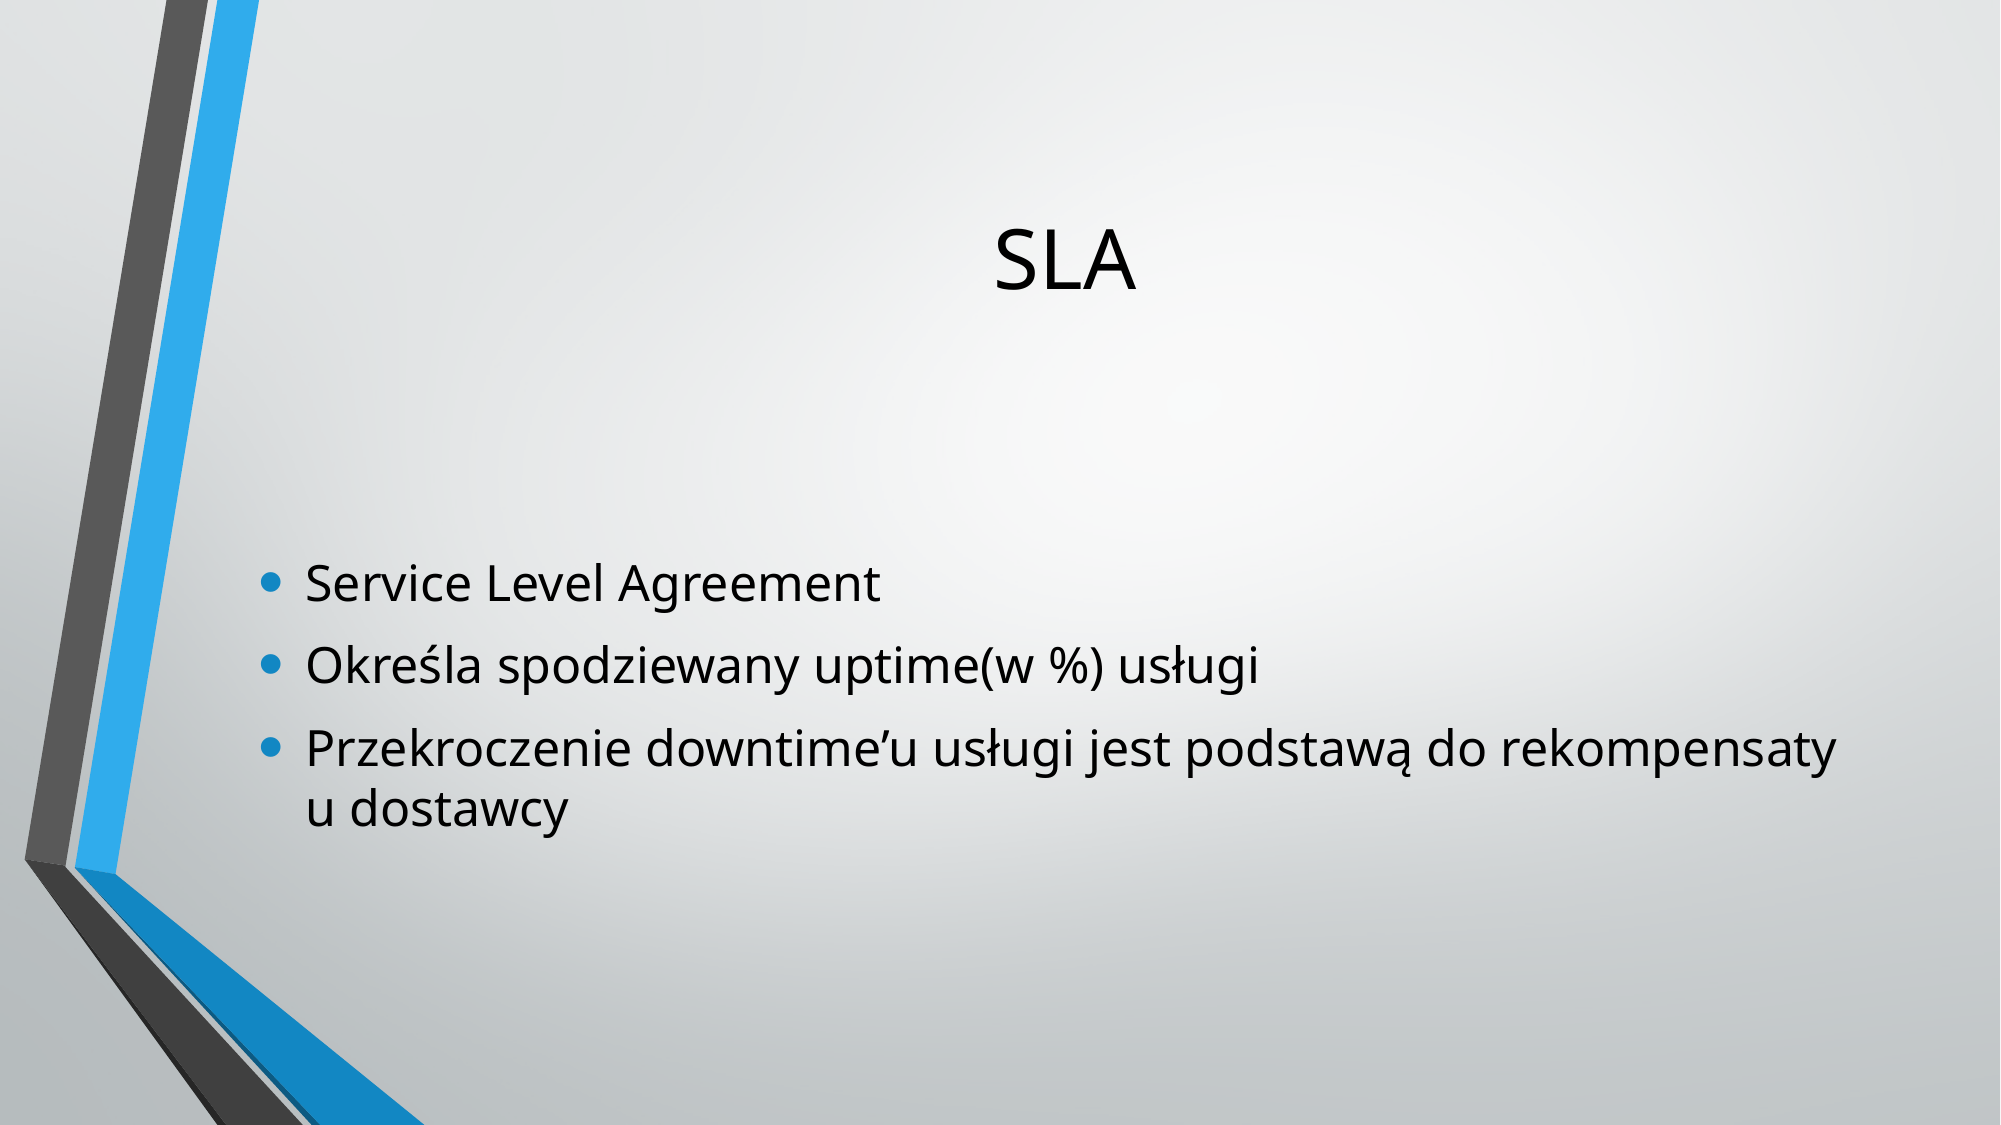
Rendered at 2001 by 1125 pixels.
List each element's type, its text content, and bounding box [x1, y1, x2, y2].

list Service Level Agreement Określa spodziewany uptime(w %) usługi Przekroczenie downtime’u usługi jest podstawą do rekompensaty u dostawcy [243, 437, 1887, 950]
title SLA [243, 112, 1887, 400]
